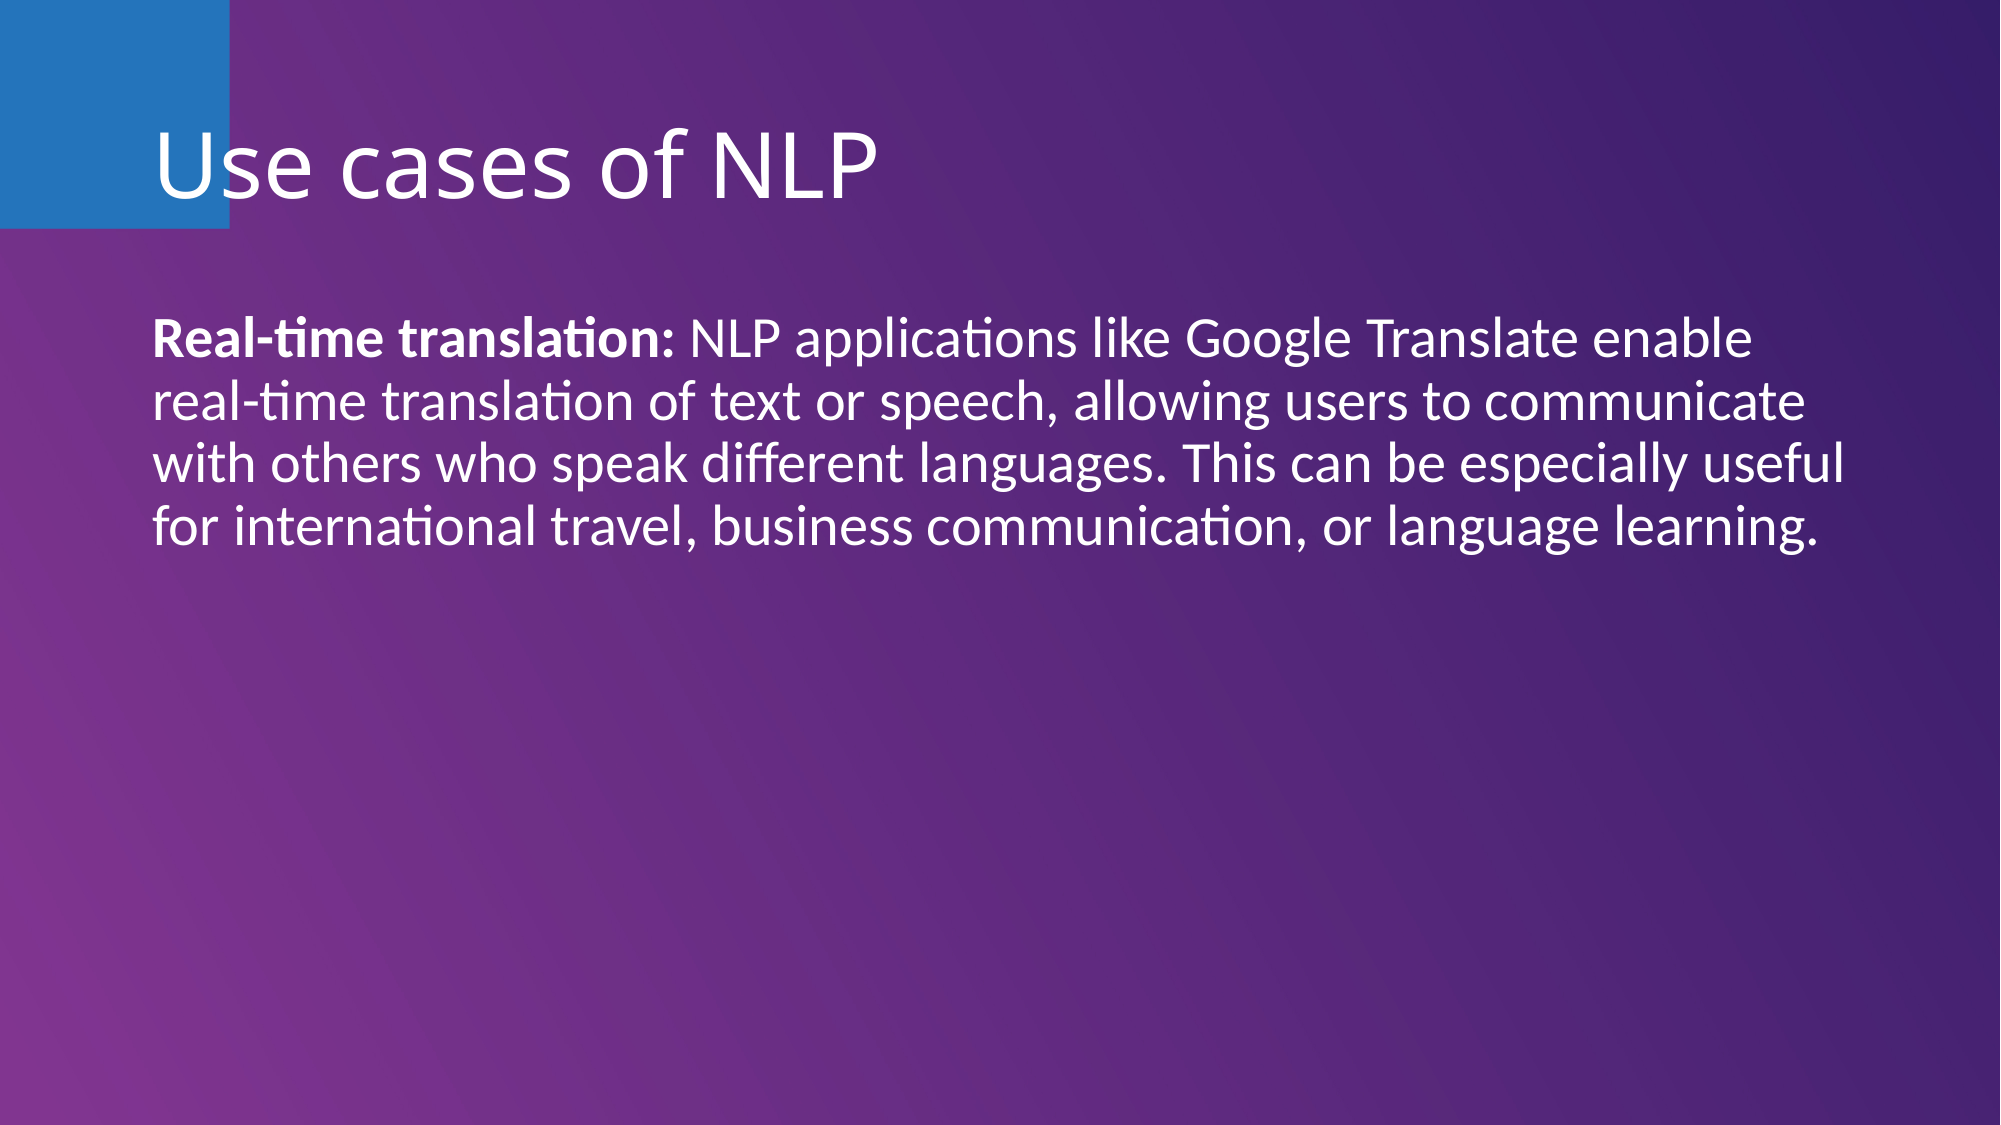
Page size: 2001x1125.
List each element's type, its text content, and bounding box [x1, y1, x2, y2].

list Real-time translation: NLP applications like Google Translate enable real-time translation of text or speech, allowing users to communicate with others who speak different languages. This can be especially useful for international travel, business communication, or language learning. [137, 299, 1863, 1014]
picture [0, 0, 2000, 1125]
title Use cases of NLP [137, 59, 1863, 278]
